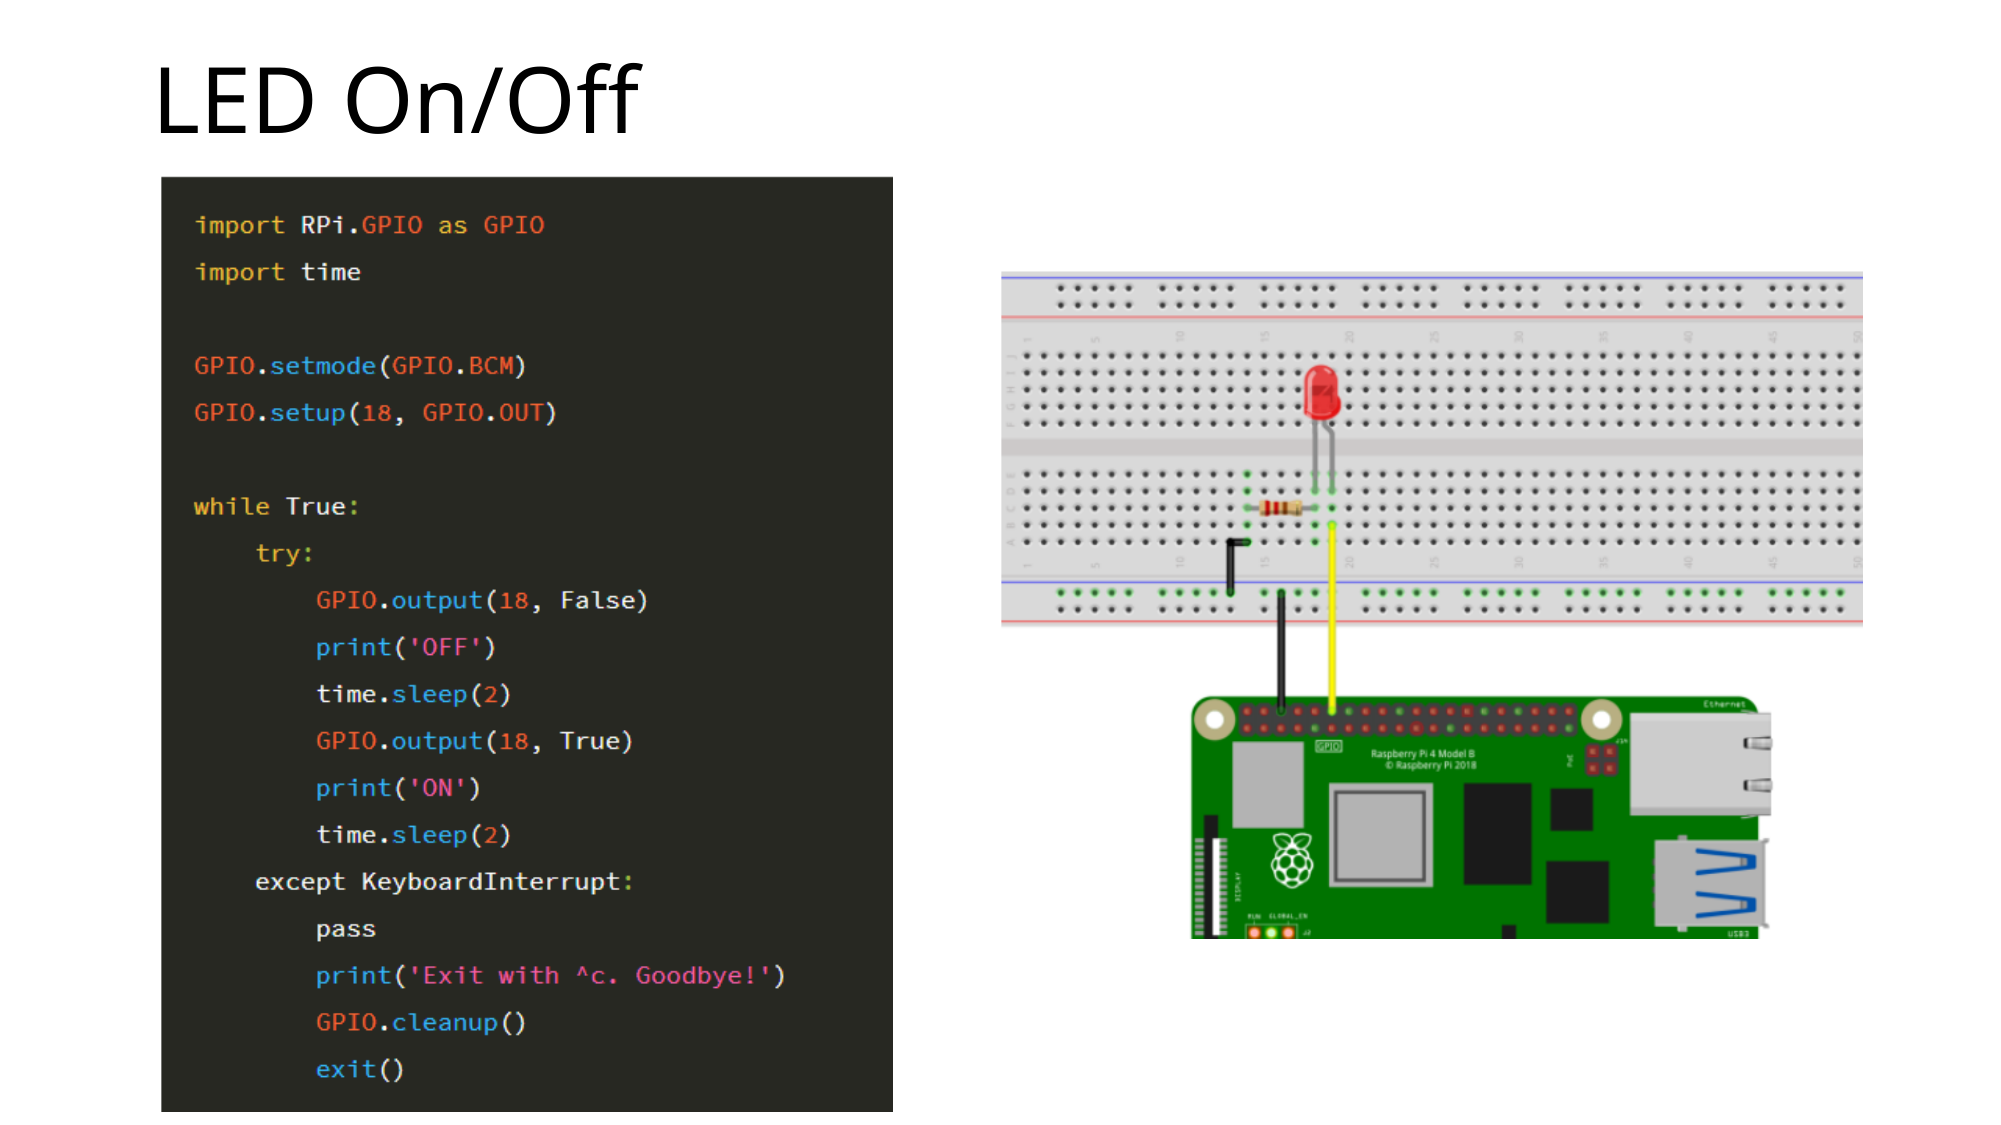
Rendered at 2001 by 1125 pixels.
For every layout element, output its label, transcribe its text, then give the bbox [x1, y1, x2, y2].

picture [963, 269, 1863, 939]
picture [160, 171, 894, 1112]
title LED On/Off [137, 35, 1863, 172]
